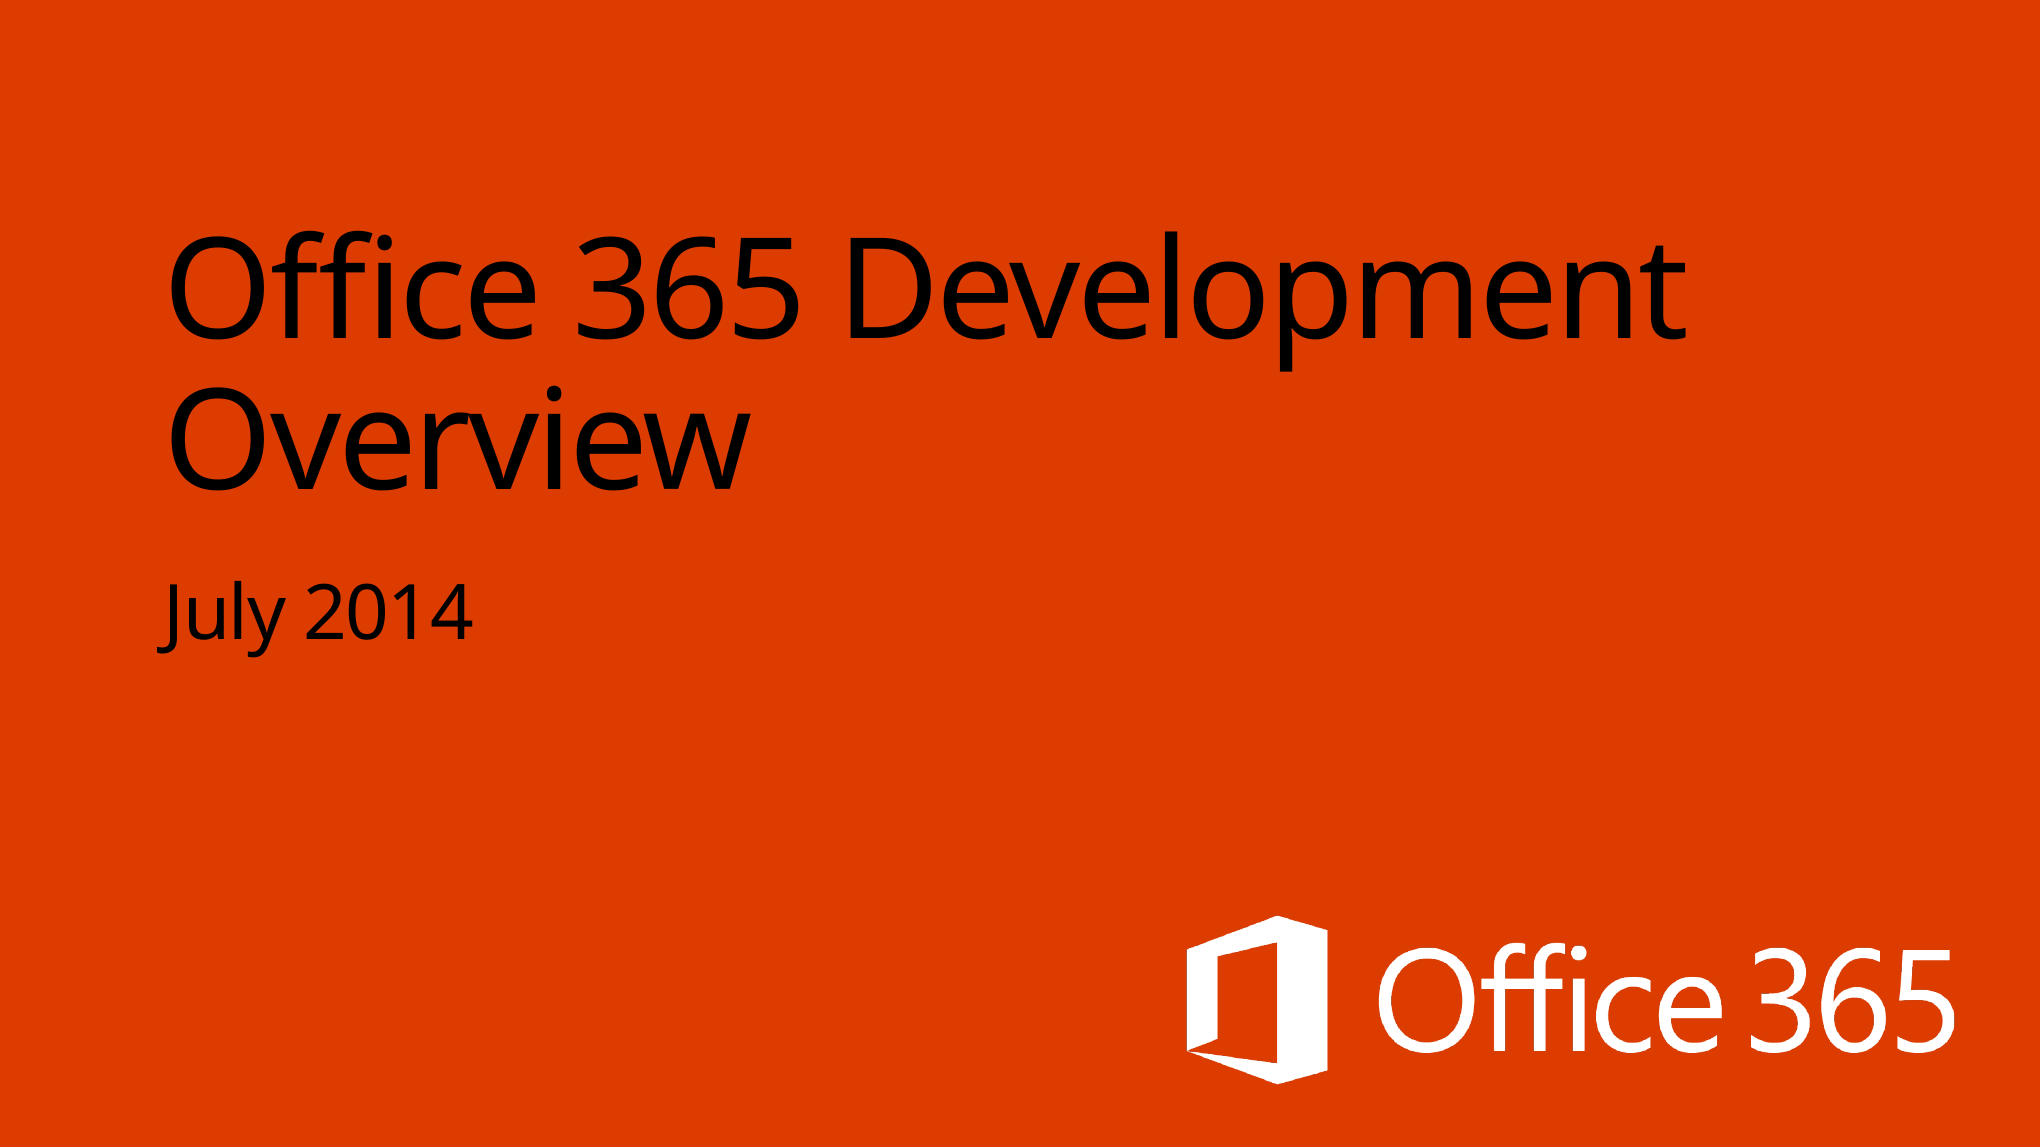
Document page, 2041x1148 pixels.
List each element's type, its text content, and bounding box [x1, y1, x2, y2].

list July 2014 [163, 573, 1878, 657]
title Office 365 Development Overview [163, 352, 1878, 520]
picture [1113, 842, 2023, 1148]
